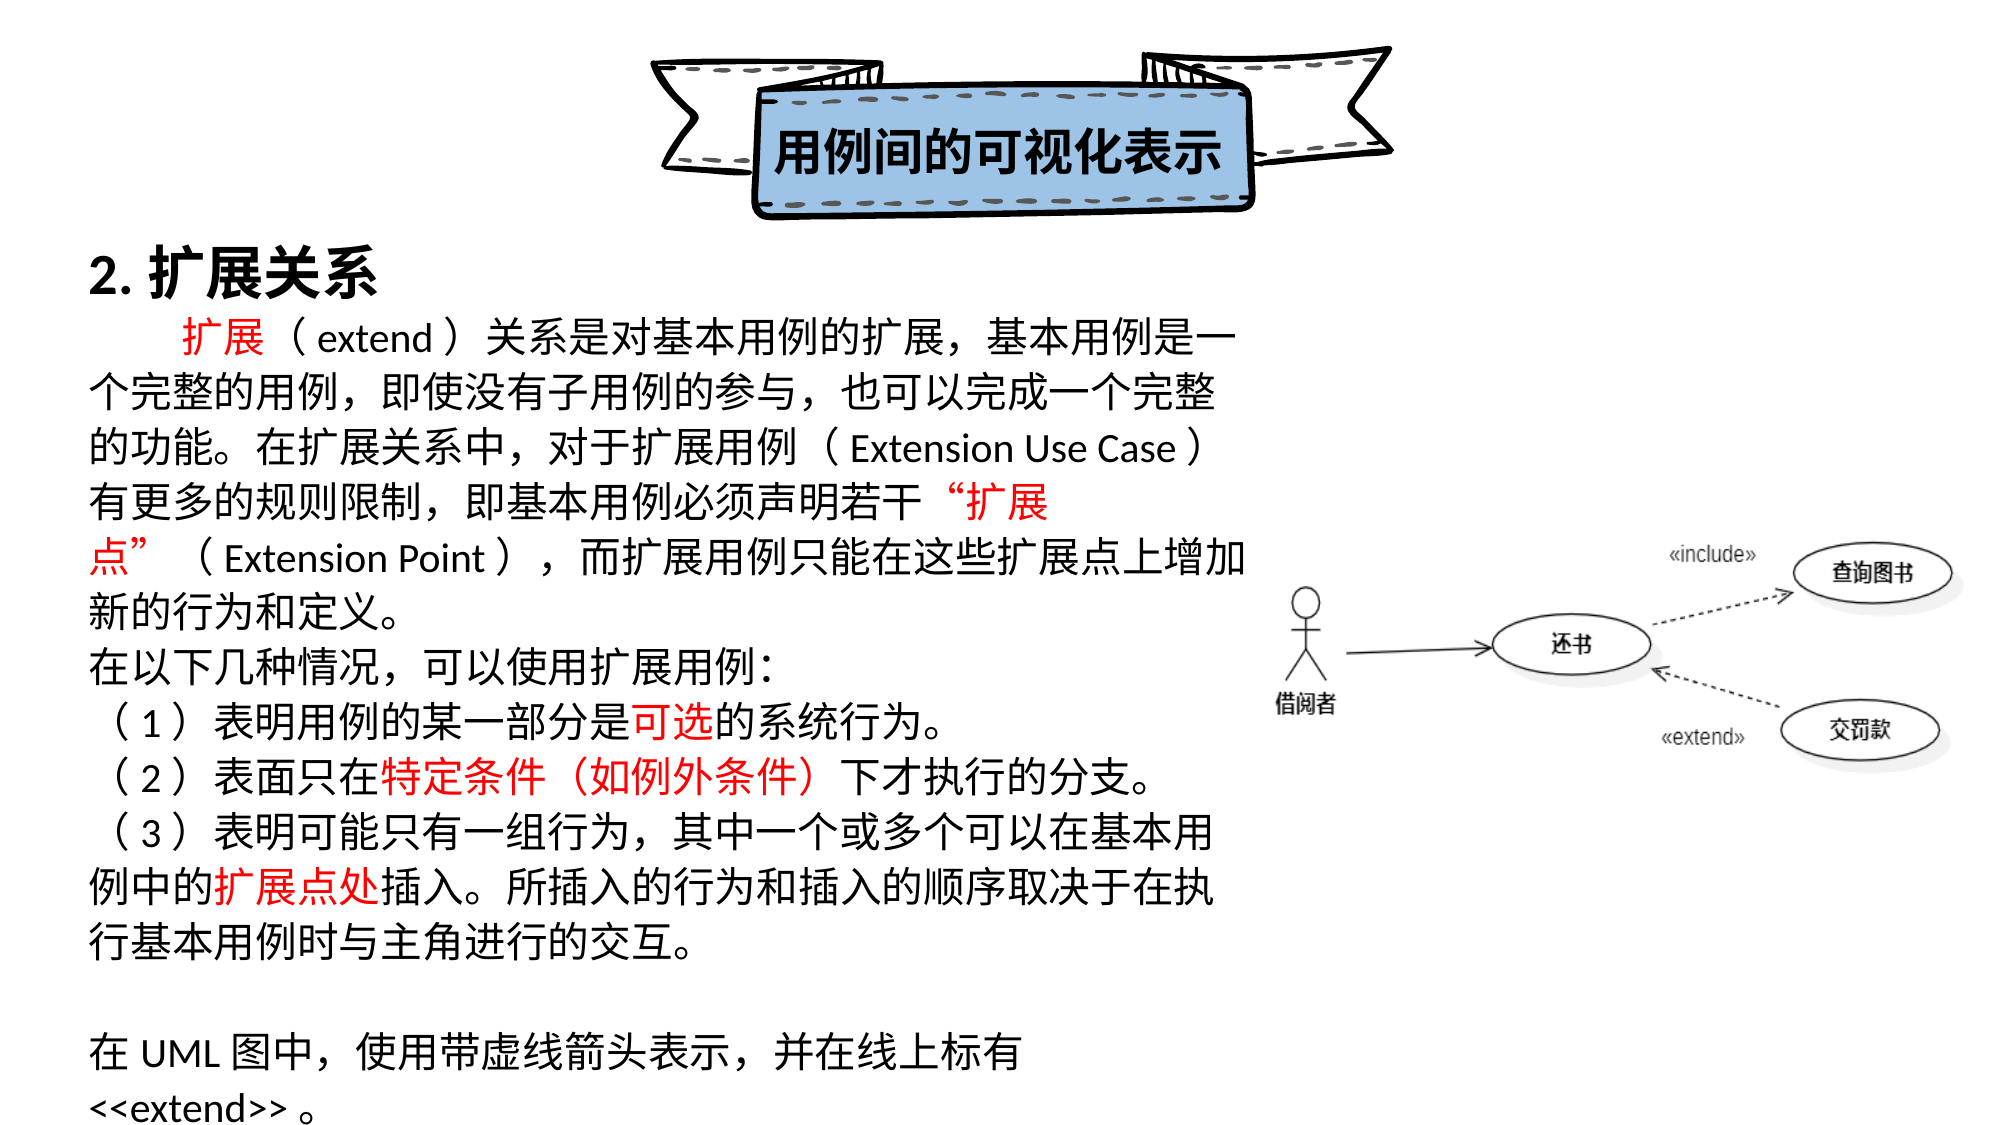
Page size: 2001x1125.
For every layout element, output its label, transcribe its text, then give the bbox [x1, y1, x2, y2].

text_box 2.扩展关系 扩展（extend）关系是对基本用例的扩展，基本用例是一个完整的用例，即使没有子用例的参与，也可以完成一个完整的功能。在扩展关系中，对于扩展用例（Extension Use Case）有更多的规则限制，即基本用例必须声明若干“扩展点”（Extension Point），而扩展用例只能在这些扩展点上增加新的行为和定义。 在以下几种情况，可以使用扩展用例： （1）表明用例的某一部分是可选的系统行为。 （2）表面只在特定条件（如例外条件）下才执行的分支。 （3）表明可能只有一组行为，其中一个或多个可以在基本用例中的扩展点处插入。所插入的行为和插入的顺序取决于在执行基本用例时与主角进行的交互。 在UML图中，使用带虚线箭头表示，并在线上标有<<extend>>。 [73, 221, 1264, 1125]
picture [1251, 525, 2000, 832]
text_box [649, 45, 1395, 222]
